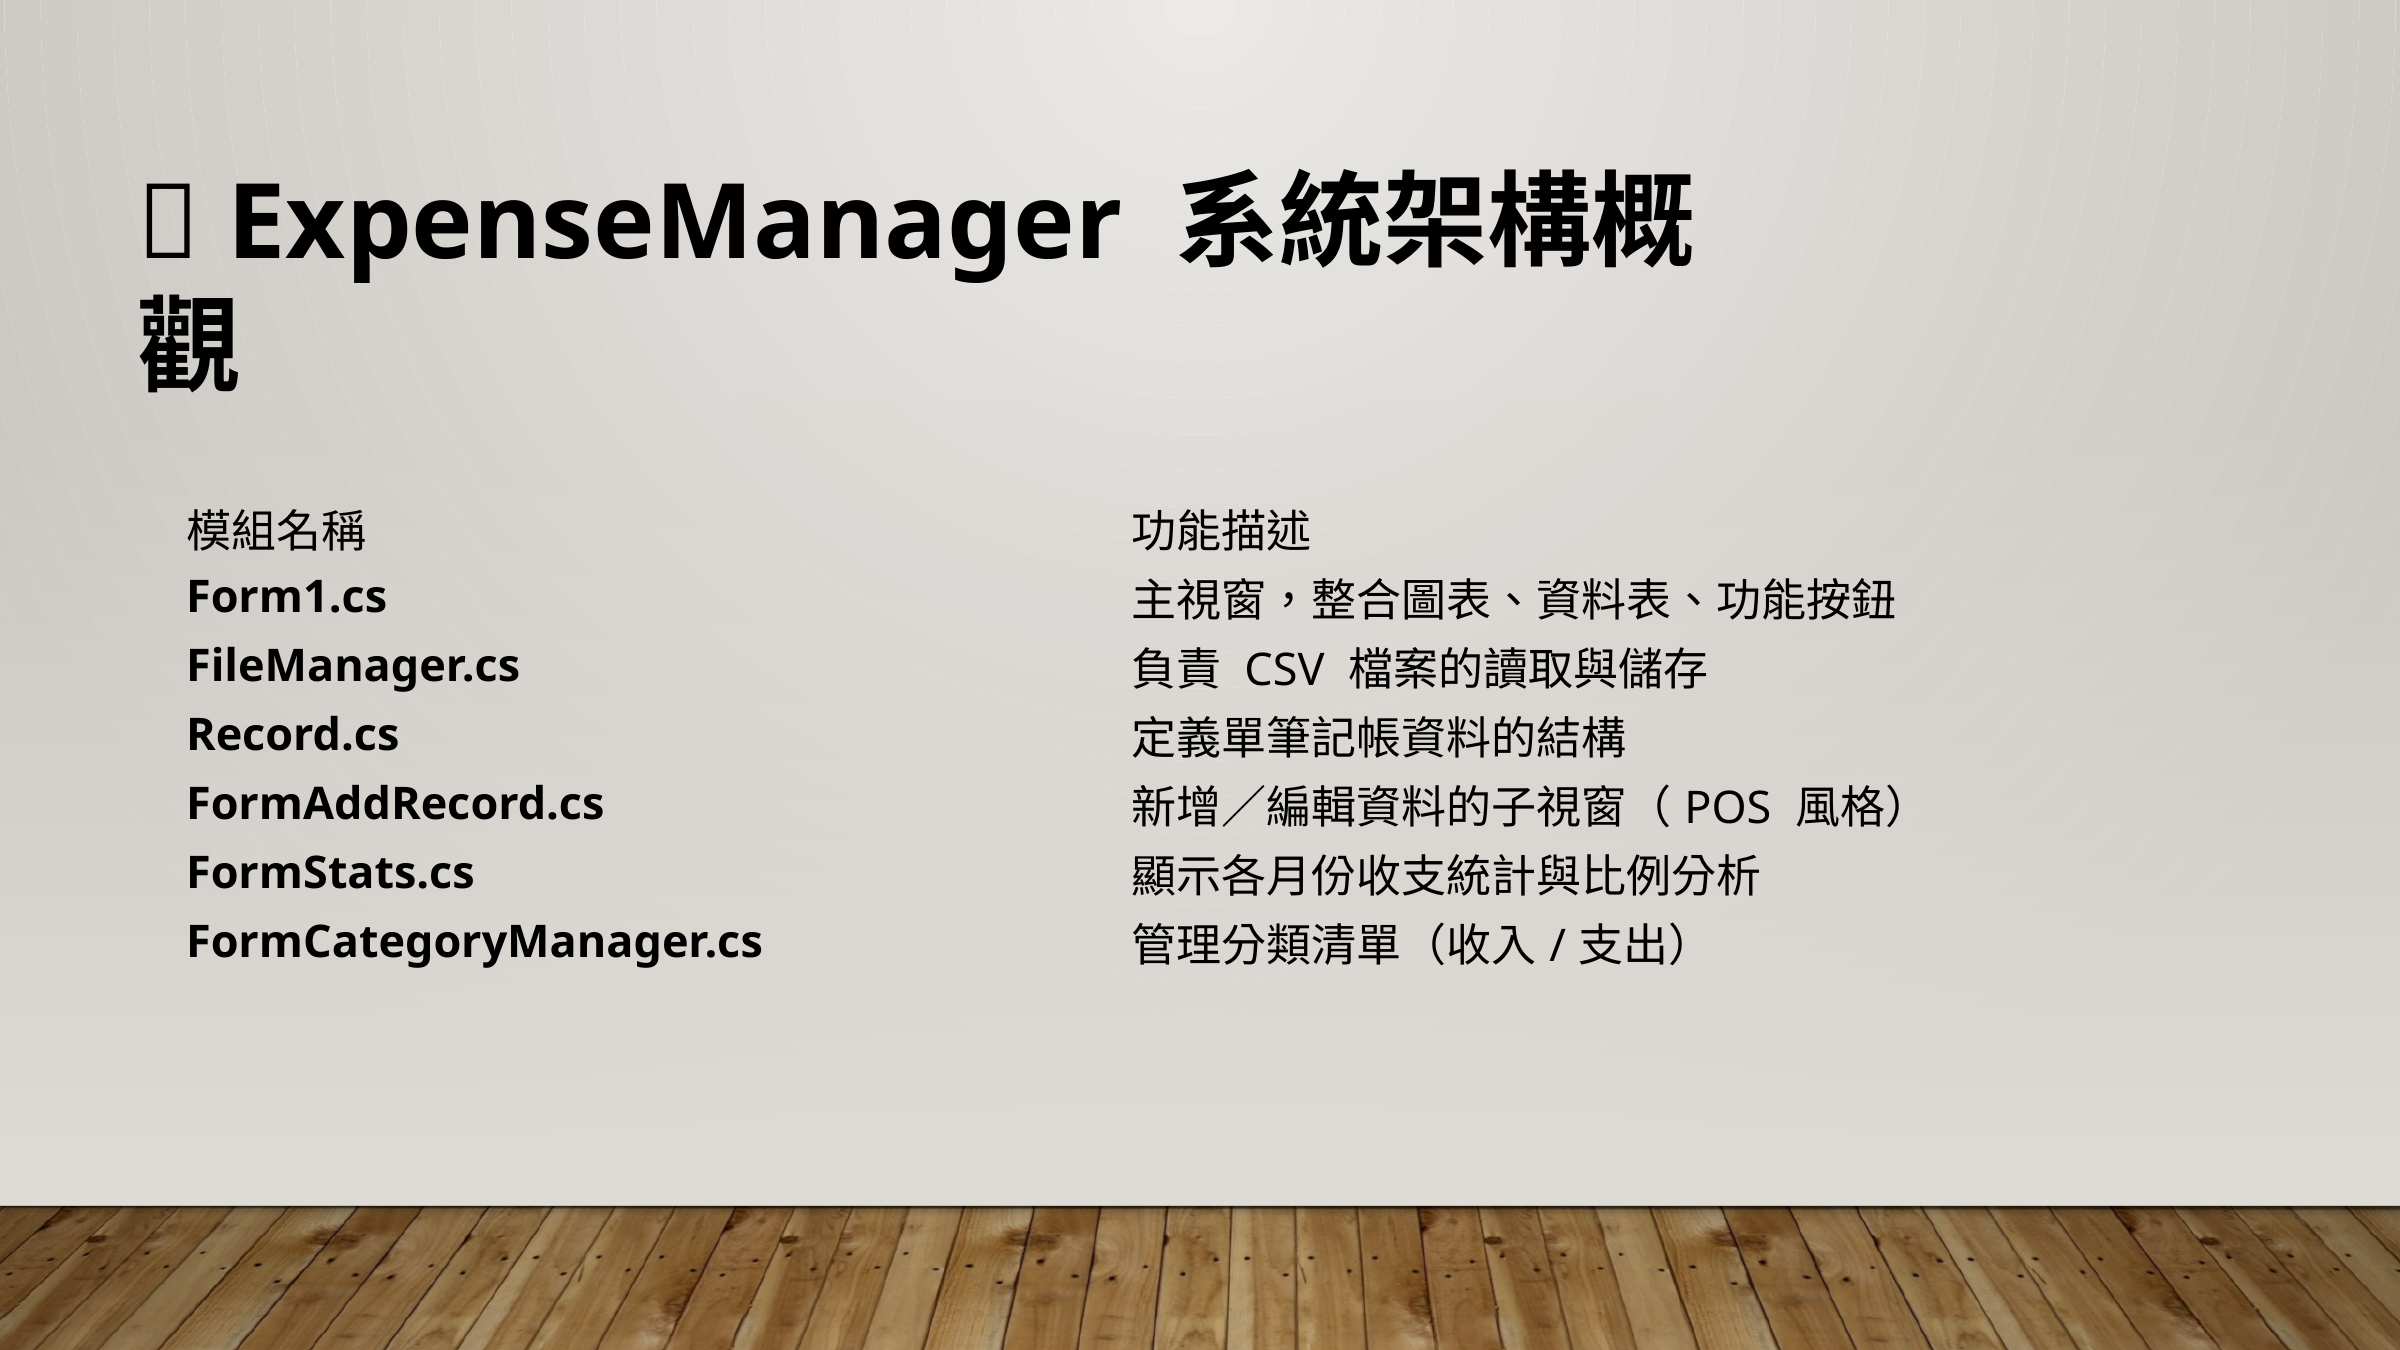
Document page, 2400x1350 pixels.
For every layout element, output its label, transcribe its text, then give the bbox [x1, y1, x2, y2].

table_cell FormCategoryManager.cs [171, 902, 1116, 971]
table_cell 主視窗，整合圖表、資料表、功能按鈕 [1116, 557, 2061, 626]
table_cell FileManager.cs [171, 626, 1116, 695]
table_cell FormAddRecord.cs [171, 764, 1116, 833]
table_cell Record.cs [171, 695, 1116, 764]
text_box 💡 ExpenseManager 系統架構概觀 [123, 146, 1748, 412]
table_cell 定義單筆記帳資料的結構 [1116, 695, 2061, 764]
table_cell 管理分類清單（收入/支出） [1116, 902, 2061, 971]
table_cell 顯示各月份收支統計與比例分析 [1116, 833, 2061, 902]
table_cell Form1.cs [171, 557, 1116, 626]
table_header 功能描述 [1116, 488, 2061, 557]
table_cell FormStats.cs [171, 833, 1116, 902]
picture [0, 1206, 2400, 1350]
table_cell 新增／編輯資料的子視窗（POS 風格） [1116, 764, 2061, 833]
table_header 模組名稱 [171, 488, 1116, 557]
table_cell 負責 CSV 檔案的讀取與儲存 [1116, 626, 2061, 695]
